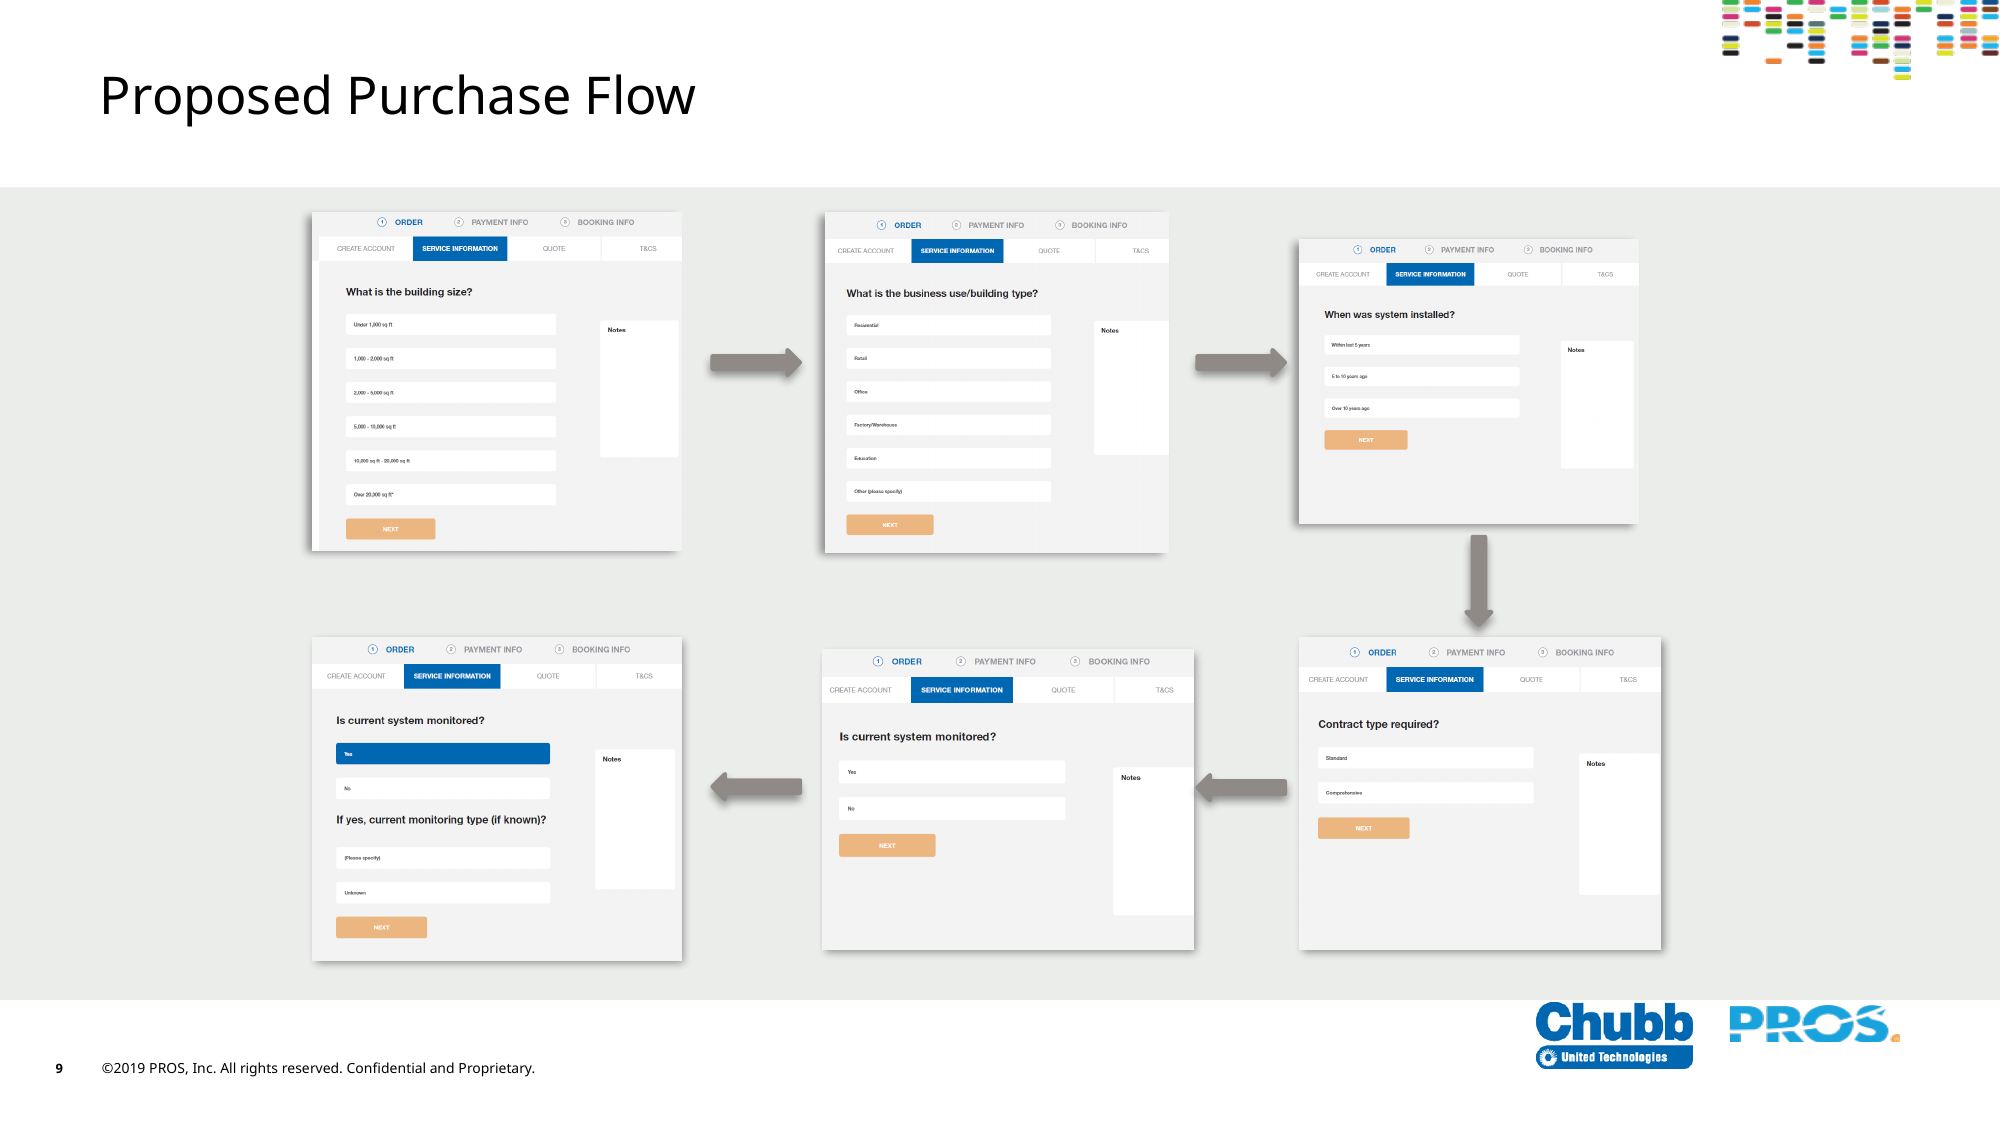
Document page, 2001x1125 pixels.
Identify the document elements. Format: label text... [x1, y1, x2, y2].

picture [1298, 637, 1662, 951]
text_box [710, 348, 803, 377]
text_box [710, 772, 803, 802]
text_box [1464, 534, 1494, 627]
text_box [1199, 773, 1288, 802]
picture [312, 637, 682, 961]
picture [824, 212, 1169, 553]
picture [822, 649, 1194, 951]
title Proposed Purchase Flow [100, 0, 1721, 188]
picture [1298, 238, 1639, 525]
picture [312, 212, 682, 552]
picture [1536, 1000, 1693, 1114]
text_box [1195, 348, 1288, 377]
